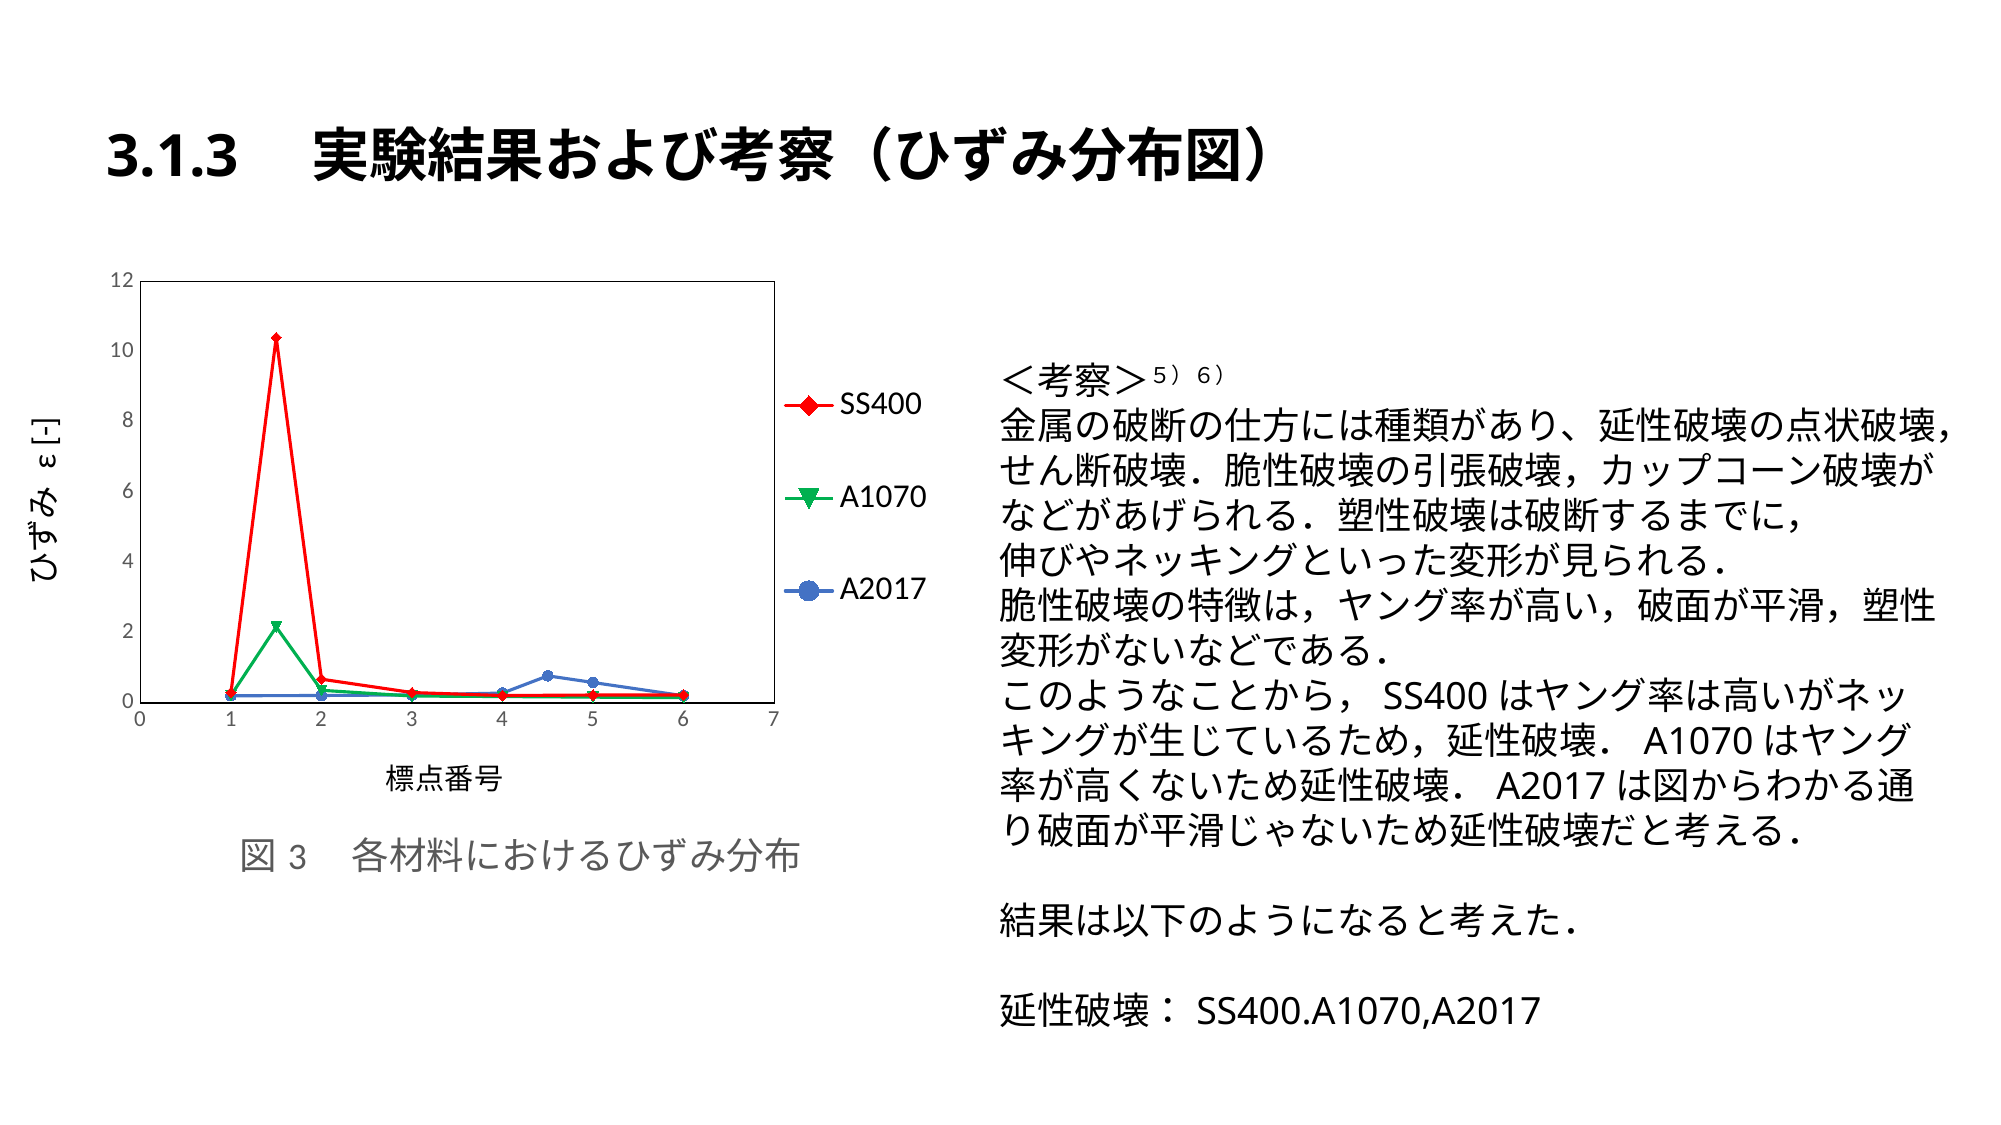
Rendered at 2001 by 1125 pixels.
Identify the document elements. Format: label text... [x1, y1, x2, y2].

chart [0, 241, 1616, 956]
title [137, 59, 1863, 278]
text_box ＜考察＞５）６） 金属の破断の仕方には種類があり、延性破壊の点状破壊，せん断破壊．脆性破壊の引張破壊，カップコーン破壊が などがあげられる．塑性破壊は破断するまでに， 伸びやネッキングといった変形が見られる． 脆性破壊の特徴は，ヤング率が高い，破面が平滑，塑性変形がないなどである． このようなことから，SS400はヤング率は高いがネッキングが生じているため，延性破壊．A1070はヤング率が高くないため延性破壊．A2017は図からわかる通り破面が平滑じゃないため延性破壊だと考える． 結果は以下のようになると考えた． 延性破壊：SS400.A1070,A2017 [985, 349, 1957, 1085]
text_box 3.1.3 実験結果および考察（ひずみ分布図） [91, 110, 1317, 196]
